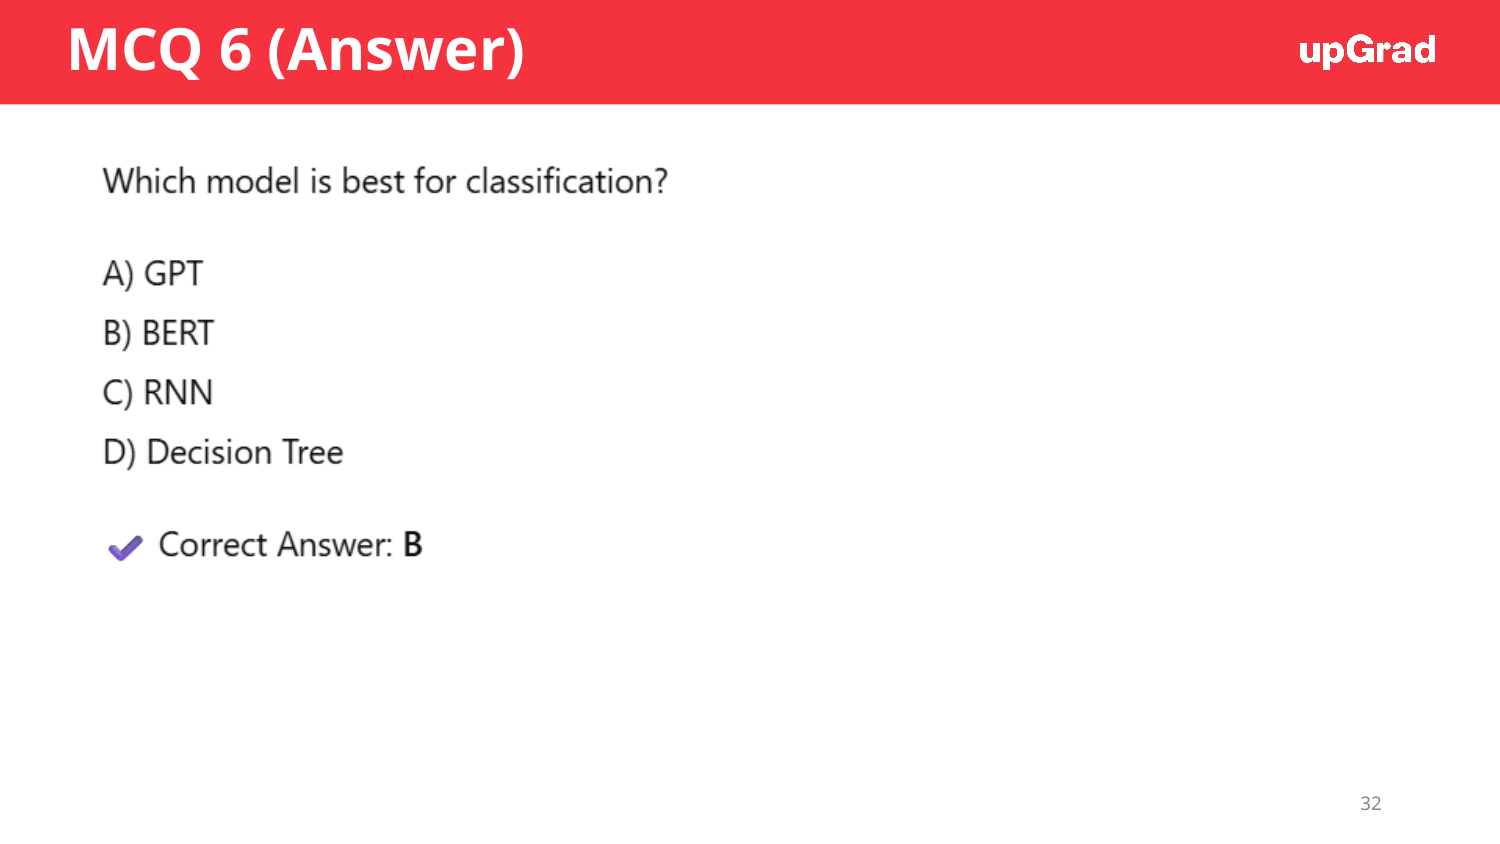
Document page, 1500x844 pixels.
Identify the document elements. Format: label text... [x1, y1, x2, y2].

title MCQ 6 (Answer) [51, 20, 665, 83]
picture [1300, 34, 1435, 70]
picture [51, 150, 898, 605]
slide_number 32 [1059, 782, 1397, 827]
